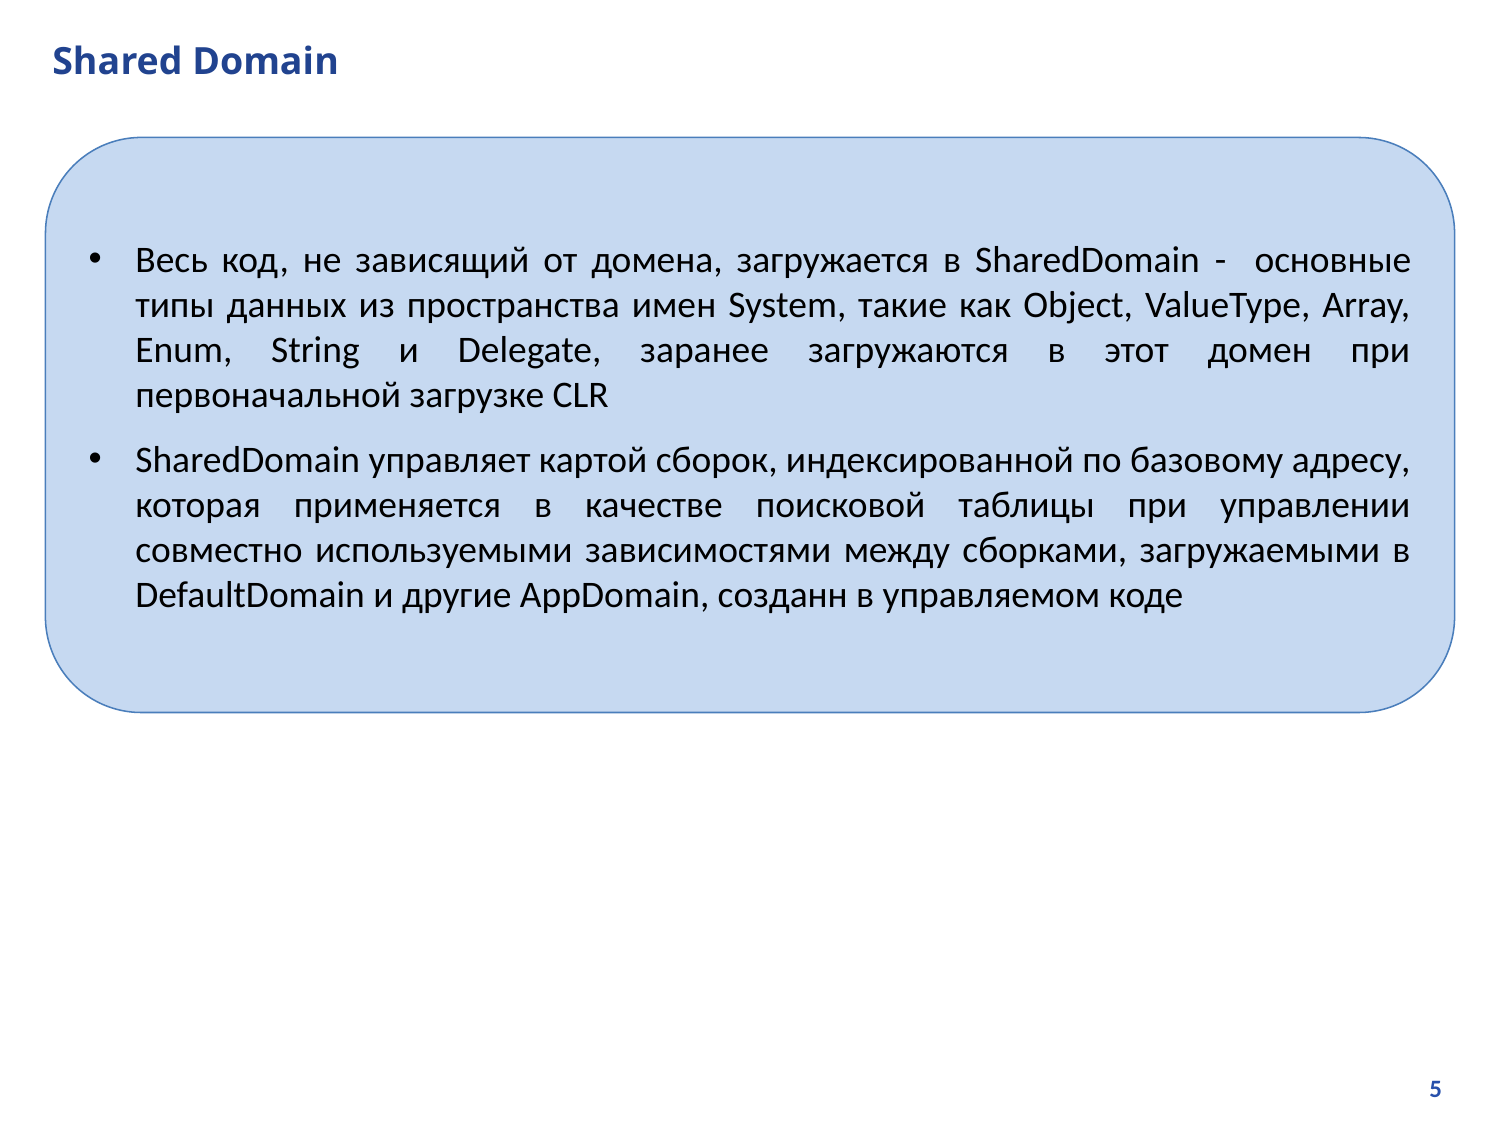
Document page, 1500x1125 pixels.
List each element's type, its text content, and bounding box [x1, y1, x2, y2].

text_box Весь код, не зависящий от домена, загружается в SharedDomain - основные типы данных из пространства имен System, такие как Object, ValueType, Array, Enum, String и Delegate, заранее загружаются в этот домен при первоначальной загрузке CLR SharedDomain управляет картой сборок, индексированной по базовому адресу, которая применяется в качестве поисковой таблицы при управлении совместно используемыми зависимостями между сборками, загружаемыми в DefaultDomain и другие AppDomain, созданн в управляемом коде [44, 136, 1456, 714]
title Shared Domain [36, 29, 1455, 88]
